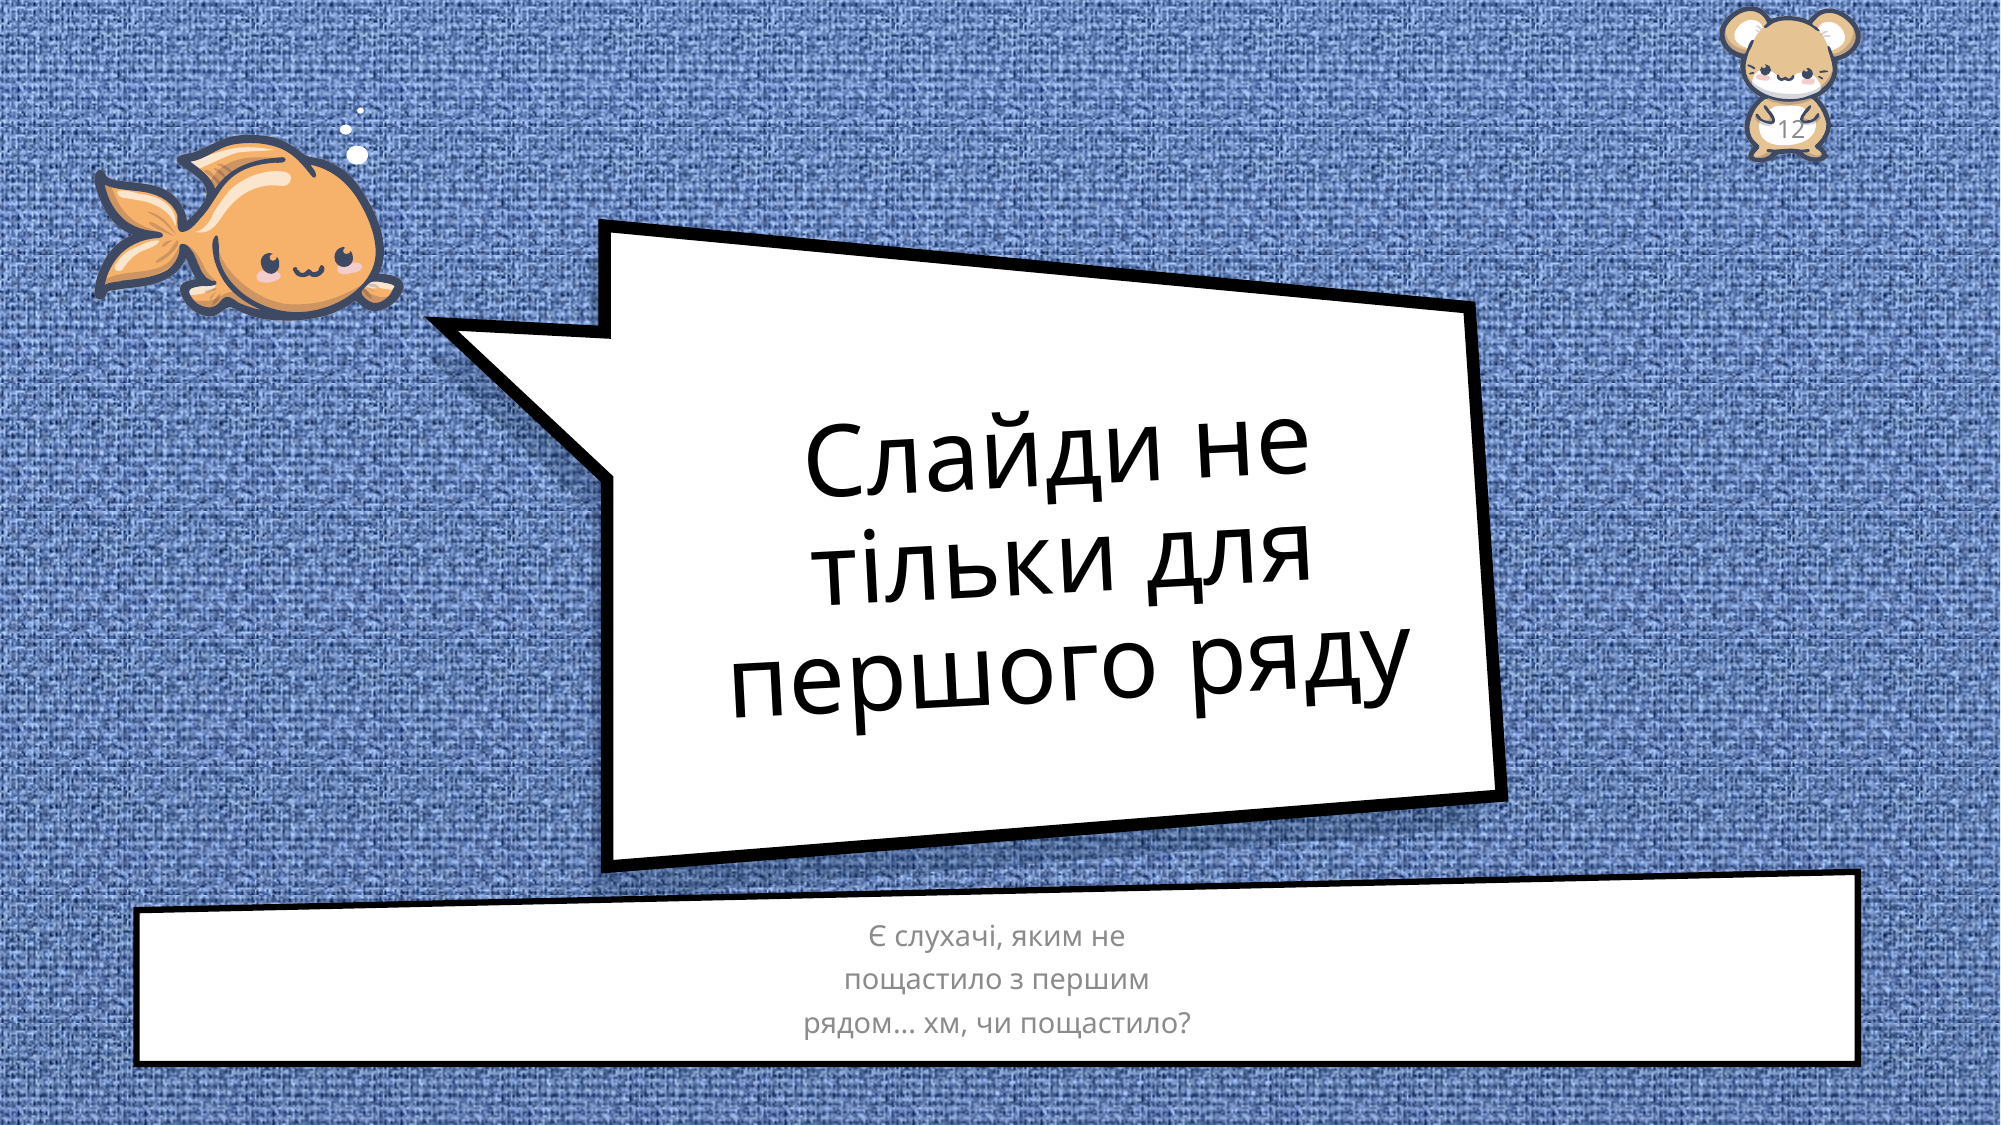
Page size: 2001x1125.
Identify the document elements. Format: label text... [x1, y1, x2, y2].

slide_number 12 [1370, 100, 1821, 161]
title Слайди не тільки для першого ряду [618, 229, 1502, 753]
picture [0, 0, 2001, 1125]
list Є слухачі, яким не пощастило з першим рядом... хм, чи пощастило? [134, 913, 1860, 1048]
